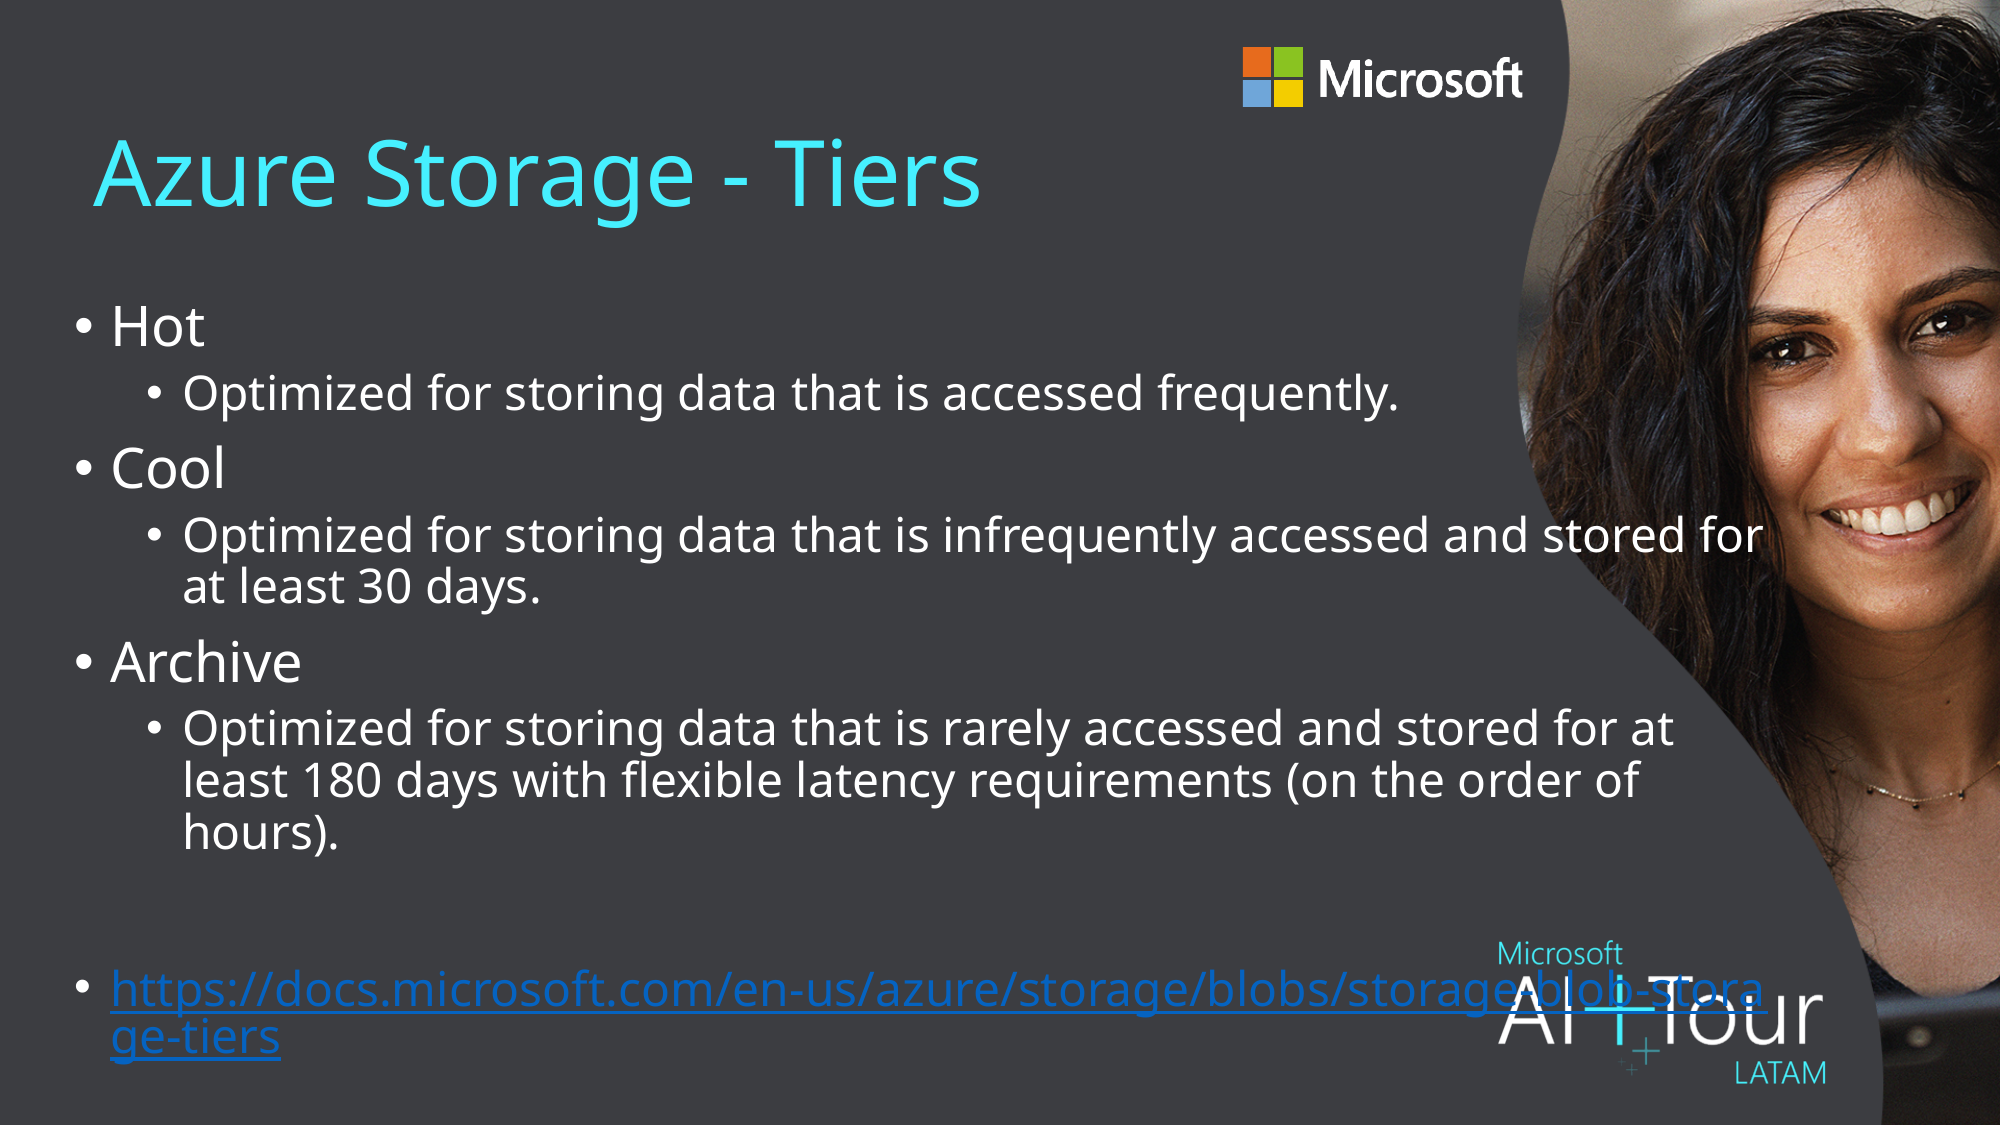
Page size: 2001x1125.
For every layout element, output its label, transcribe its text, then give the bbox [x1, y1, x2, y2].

picture [0, 0, 2000, 1125]
list Hot Optimized for storing data that is accessed frequently. Cool Optimized for storing data that is infrequently accessed and stored for at least 30 days. Archive Optimized for storing data that is rarely accessed and stored for at least 180 days with flexible latency requirements (on the order of hours). https://docs.microsoft.com/en-us/azure/storage/blobs/storage-blob-storage-tiers [59, 290, 1804, 1030]
title Azure Storage - Tiers [78, 104, 1804, 250]
